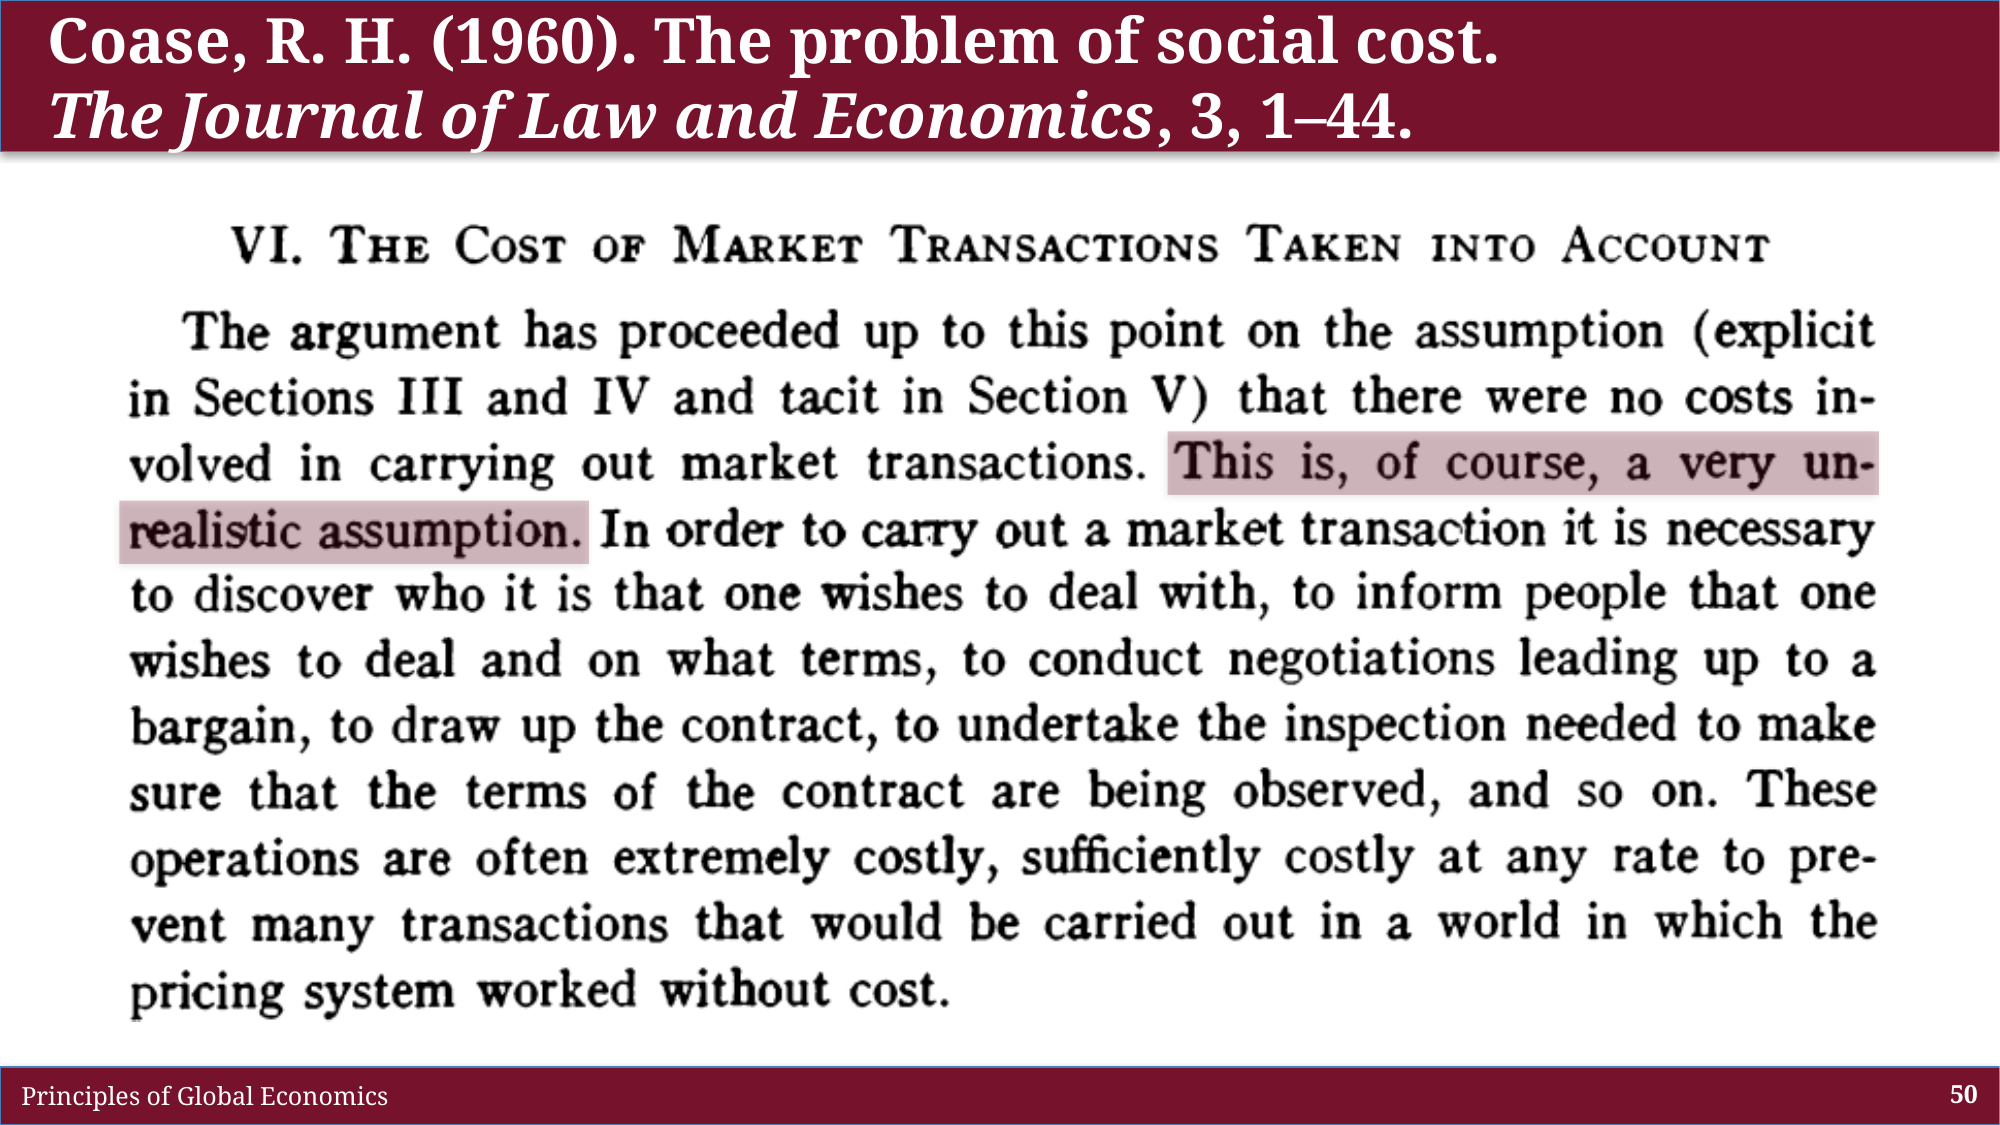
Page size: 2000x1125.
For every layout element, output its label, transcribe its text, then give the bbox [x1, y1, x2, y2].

text_box [475, 1066, 1649, 1125]
footer Principles of Global Economics [0, 1066, 475, 1125]
picture [86, 196, 1913, 1022]
slide_number 50 [1649, 1066, 2000, 1125]
title Coase, R. H. (1960). The problem of social cost. The Journal of Law and Economics, 3, 1–44. [0, 0, 2000, 152]
